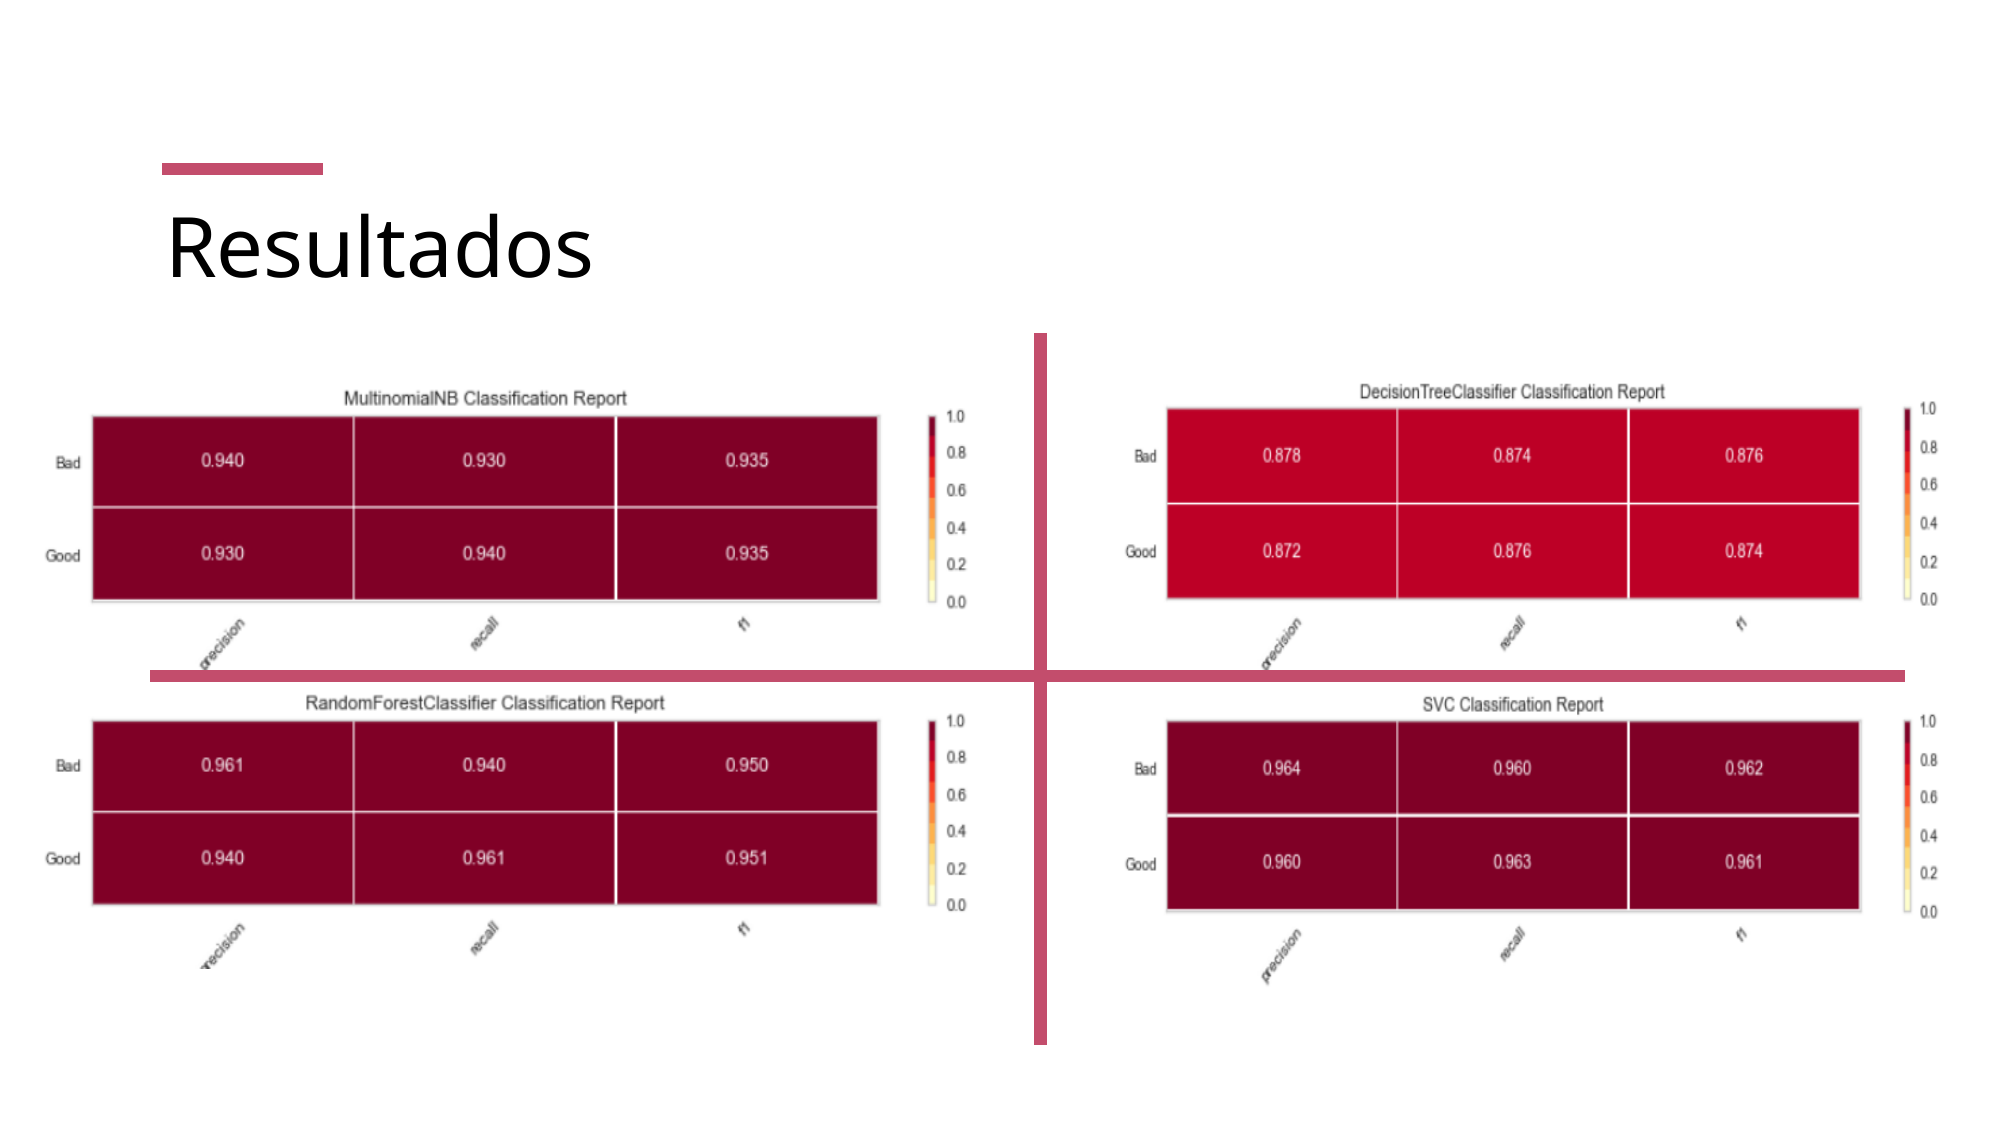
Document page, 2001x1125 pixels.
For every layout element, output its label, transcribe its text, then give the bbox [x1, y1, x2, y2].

picture [0, 373, 1012, 969]
picture [1102, 373, 1973, 996]
title Resultados [150, 186, 1850, 402]
